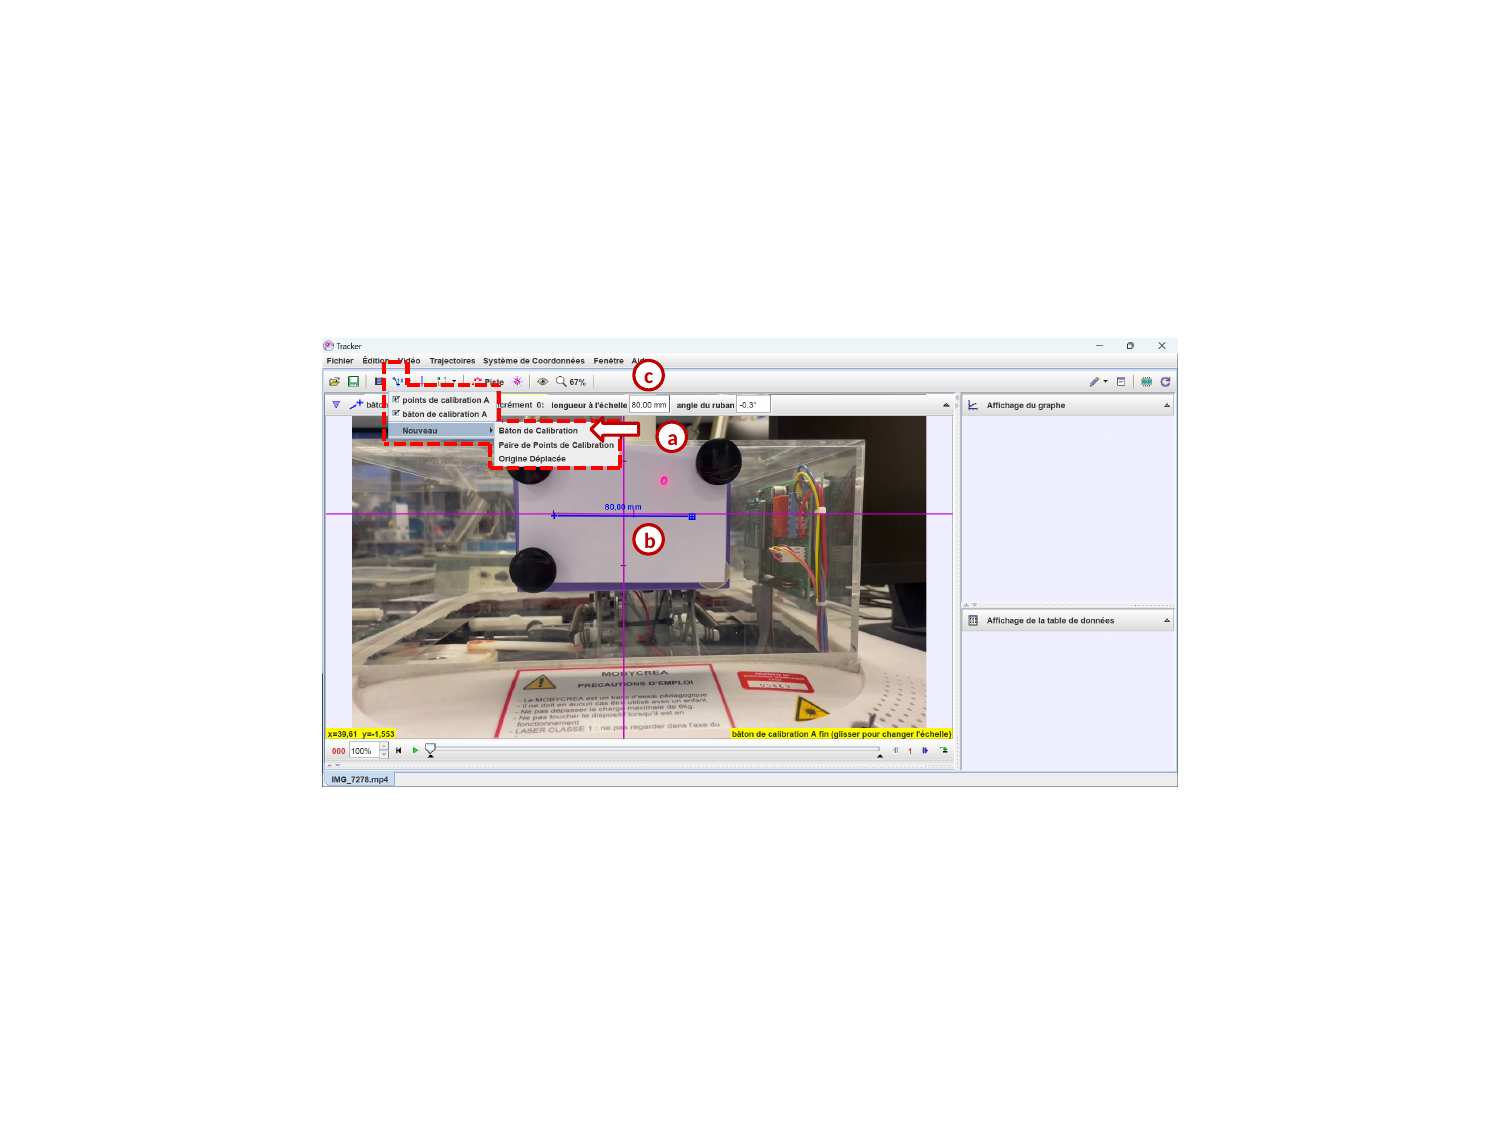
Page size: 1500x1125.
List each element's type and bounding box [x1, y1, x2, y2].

picture [322, 337, 1178, 788]
